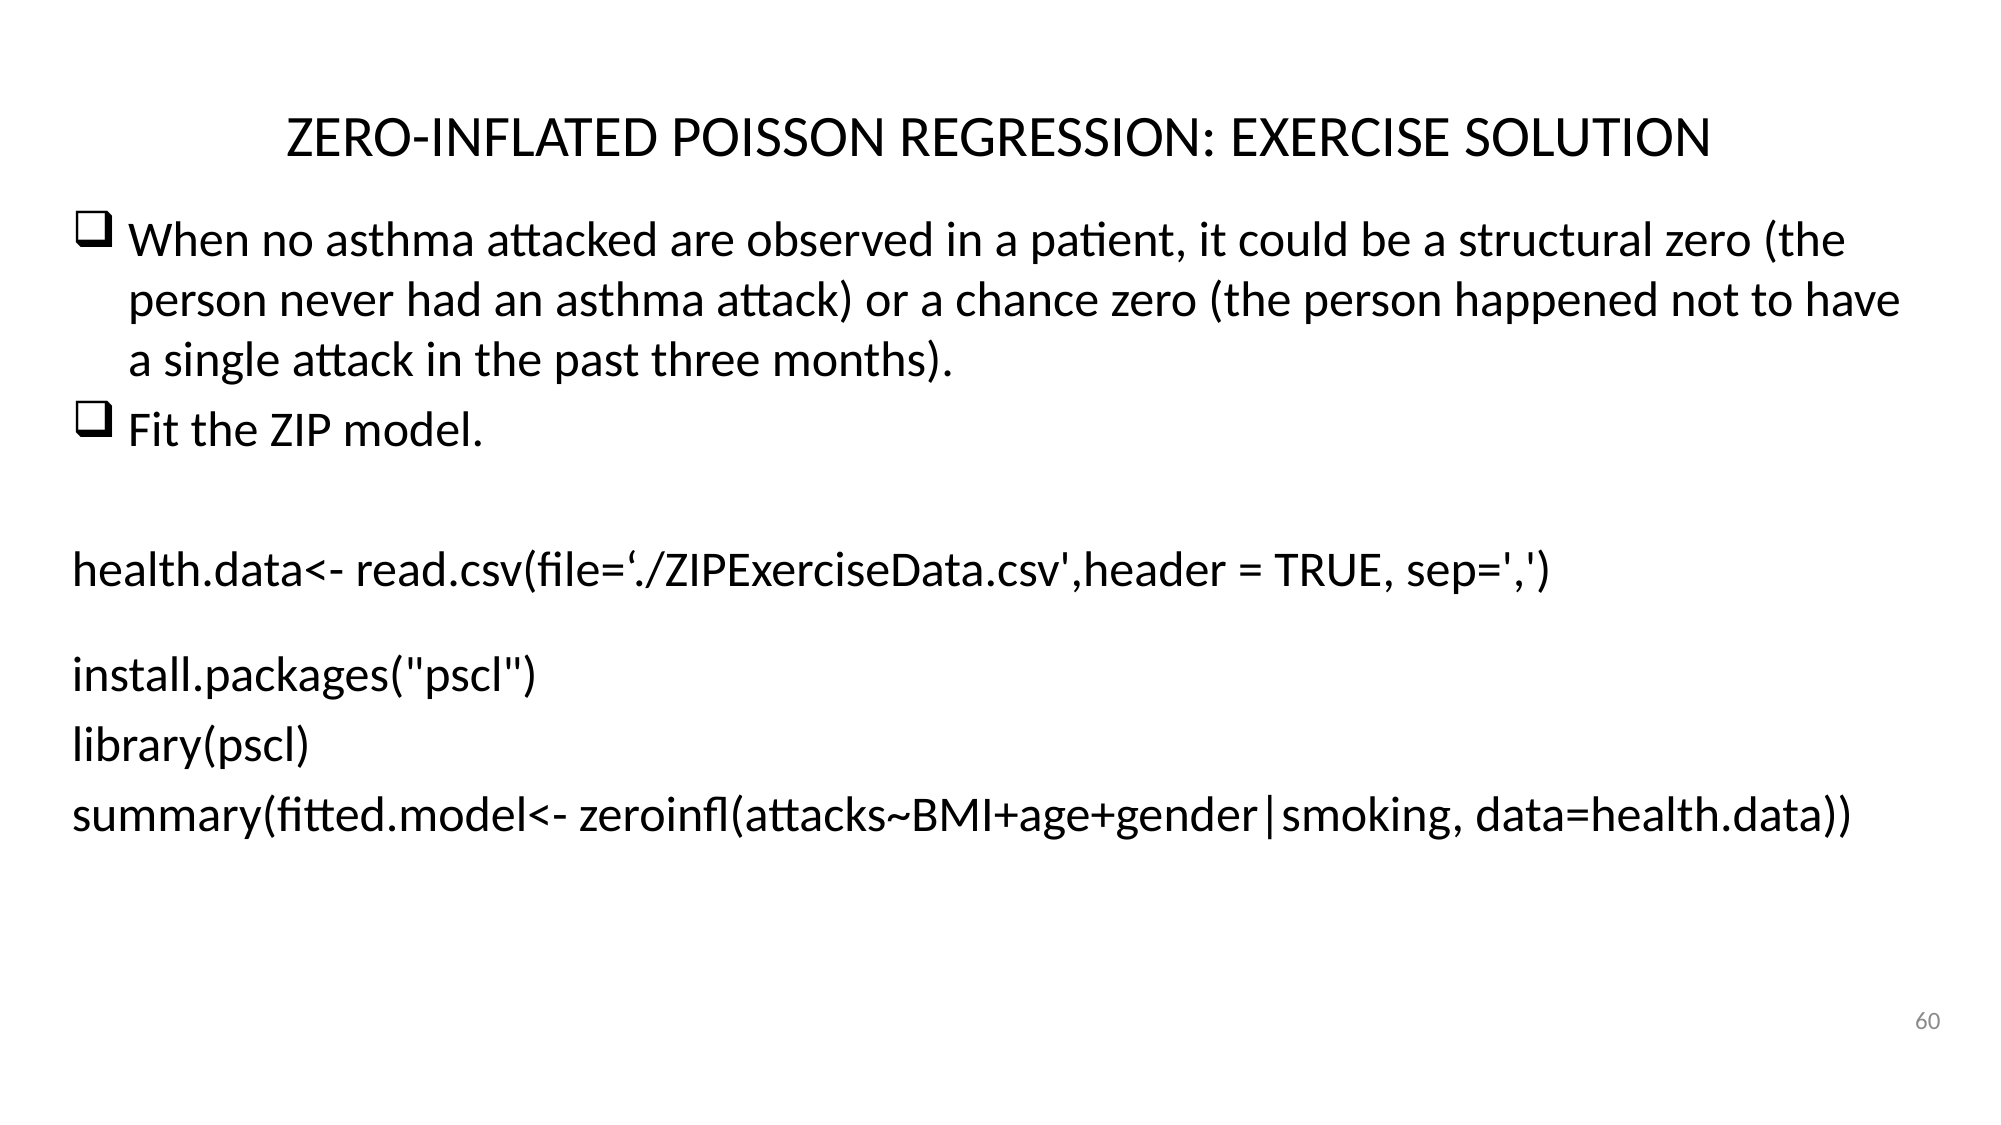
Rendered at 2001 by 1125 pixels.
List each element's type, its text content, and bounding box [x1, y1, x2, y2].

subtitle When no asthma attacked are observed in a patient, it could be a structural zero (the person never had an asthma attack) or a chance zero (the person happened not to have a single attack in the past three months). Fit the ZIP model. health.data<- read.csv(file=‘./ZIPExerciseData.csv',header = TRUE, sep=',') install.packages("pscl") library(pscl) summary(fitted.model<- zeroinfl(attacks~BMI+age+gender|smoking, data=health.data)) [56, 198, 1944, 1058]
slide_number 60 [1768, 964, 1956, 1075]
text_box ZERO-INFLATED POISSON REGRESSION: EXERCISE SOLUTION [136, 66, 1864, 199]
